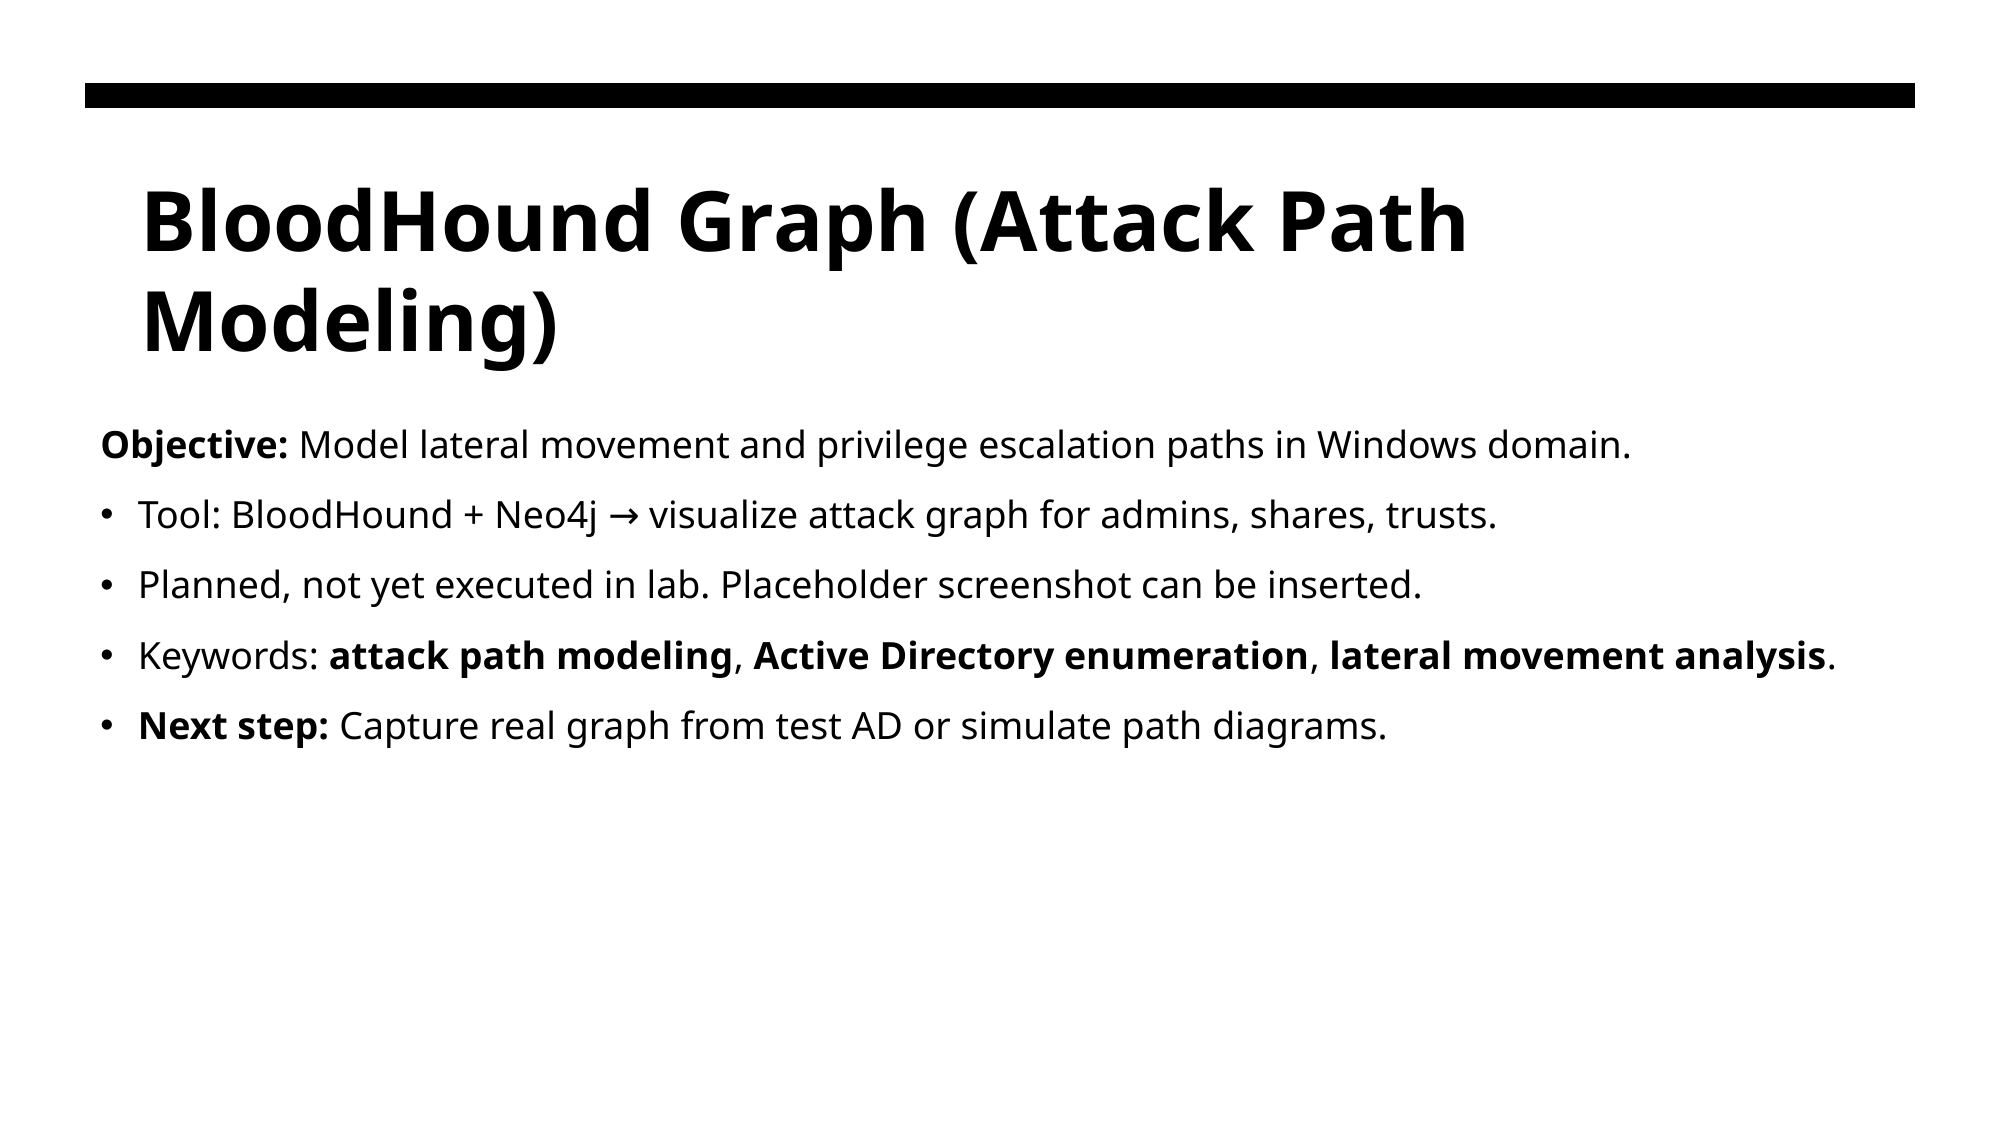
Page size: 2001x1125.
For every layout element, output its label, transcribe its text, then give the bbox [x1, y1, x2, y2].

list Objective: Model lateral movement and privilege escalation paths in Windows domain. Tool: BloodHound + Neo4j → visualize attack graph for admins, shares, trusts. Planned, not yet executed in lab. Placeholder screenshot can be inserted. Keywords: attack path modeling, Active Directory enumeration, lateral movement analysis. Next step: Capture real graph from test AD or simulate path diagrams. [85, 408, 1916, 1041]
title BloodHound Graph (Attack Path Modeling) [125, 160, 1786, 300]
